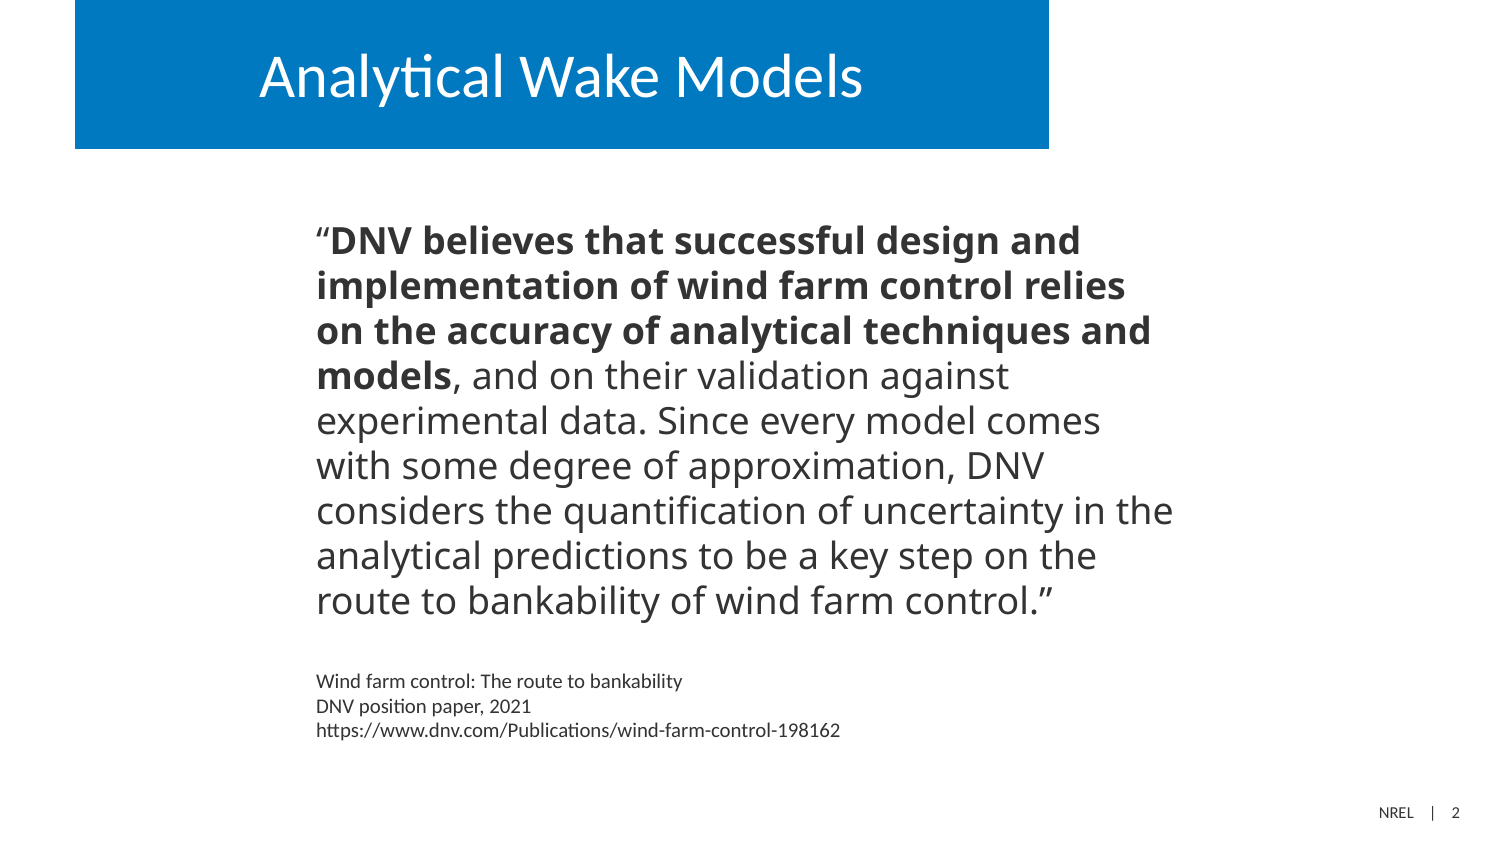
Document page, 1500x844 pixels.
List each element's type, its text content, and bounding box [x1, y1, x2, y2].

title Analytical Wake Models [75, 0, 1049, 149]
text_box “DNV believes that successful design and implementation of wind farm control relies on the accuracy of analytical techniques and models, and on their validation against experimental data. Since every model comes with some degree of approximation, DNV considers the quantification of uncertainty in the analytical predictions to be a key step on the route to bankability of wind farm control.” Wind farm control: The route to bankability DNV position paper, 2021 https://www.dnv.com/Publications/wind-farm-control-198162 [301, 209, 1199, 750]
